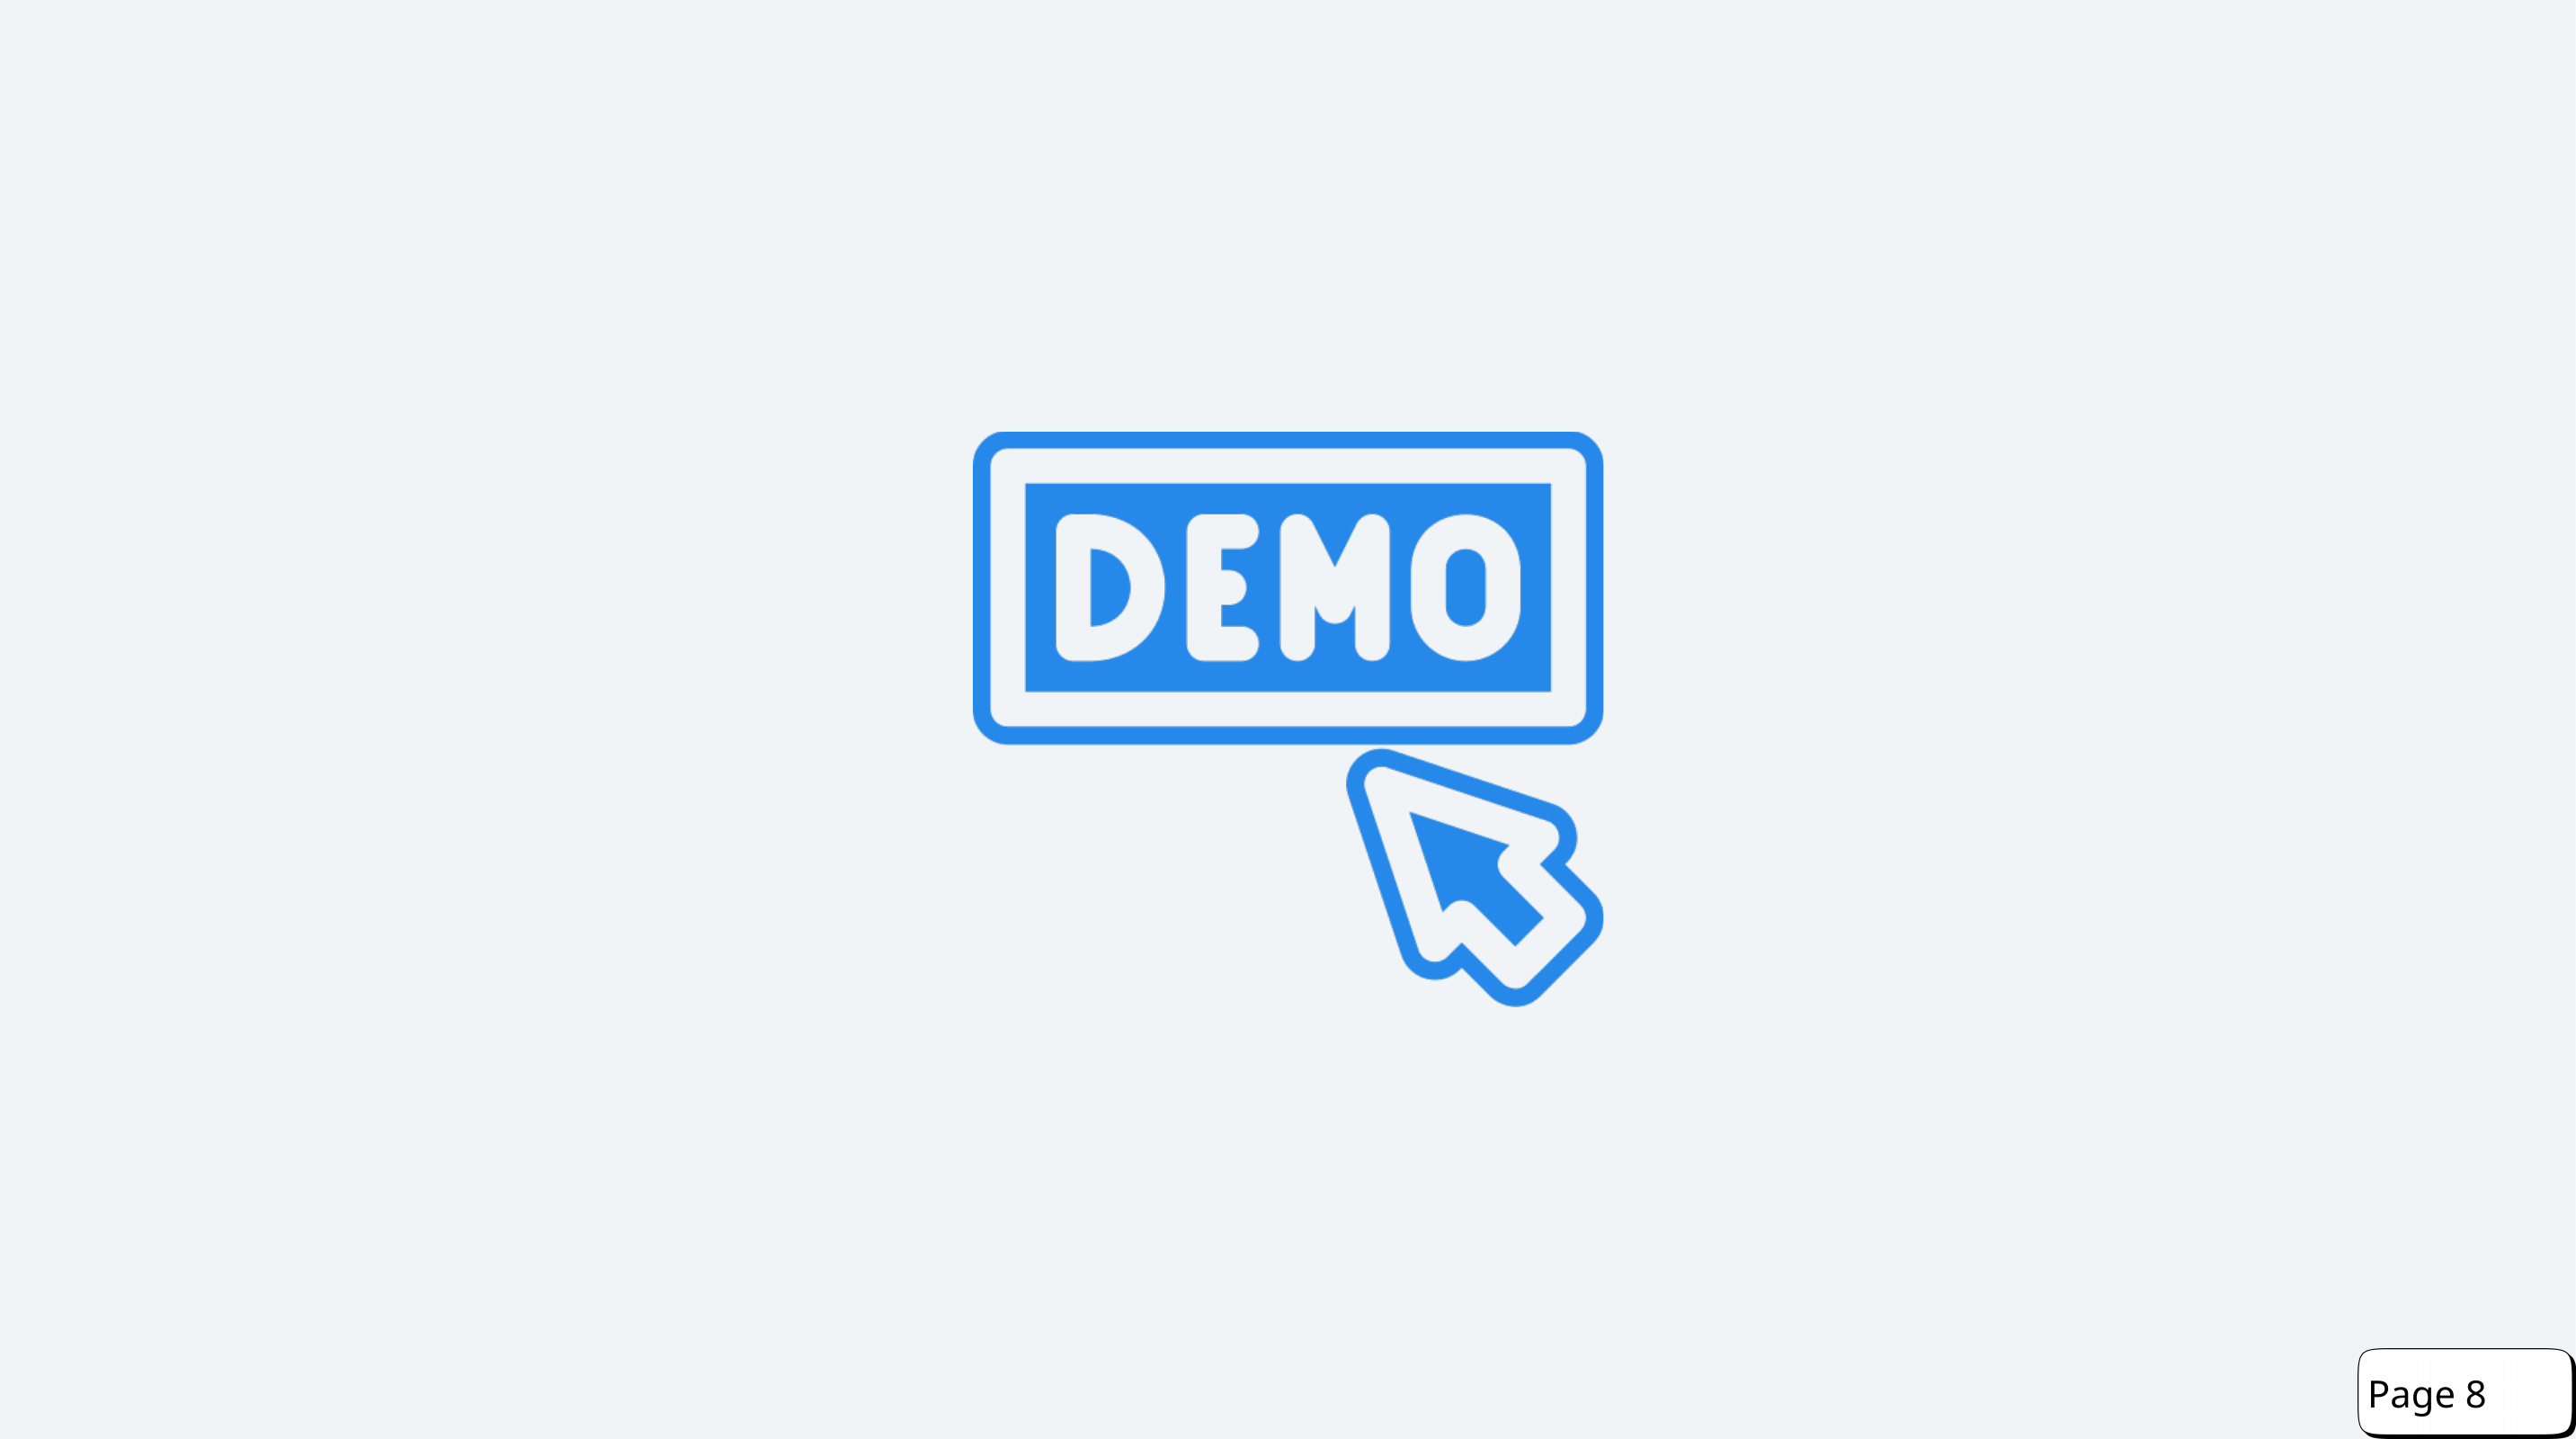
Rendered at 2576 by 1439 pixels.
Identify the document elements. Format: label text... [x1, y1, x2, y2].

text_box [973, 432, 1604, 1007]
text_box Page 8 [2367, 1363, 2487, 1416]
text_box [2358, 1348, 2576, 1439]
